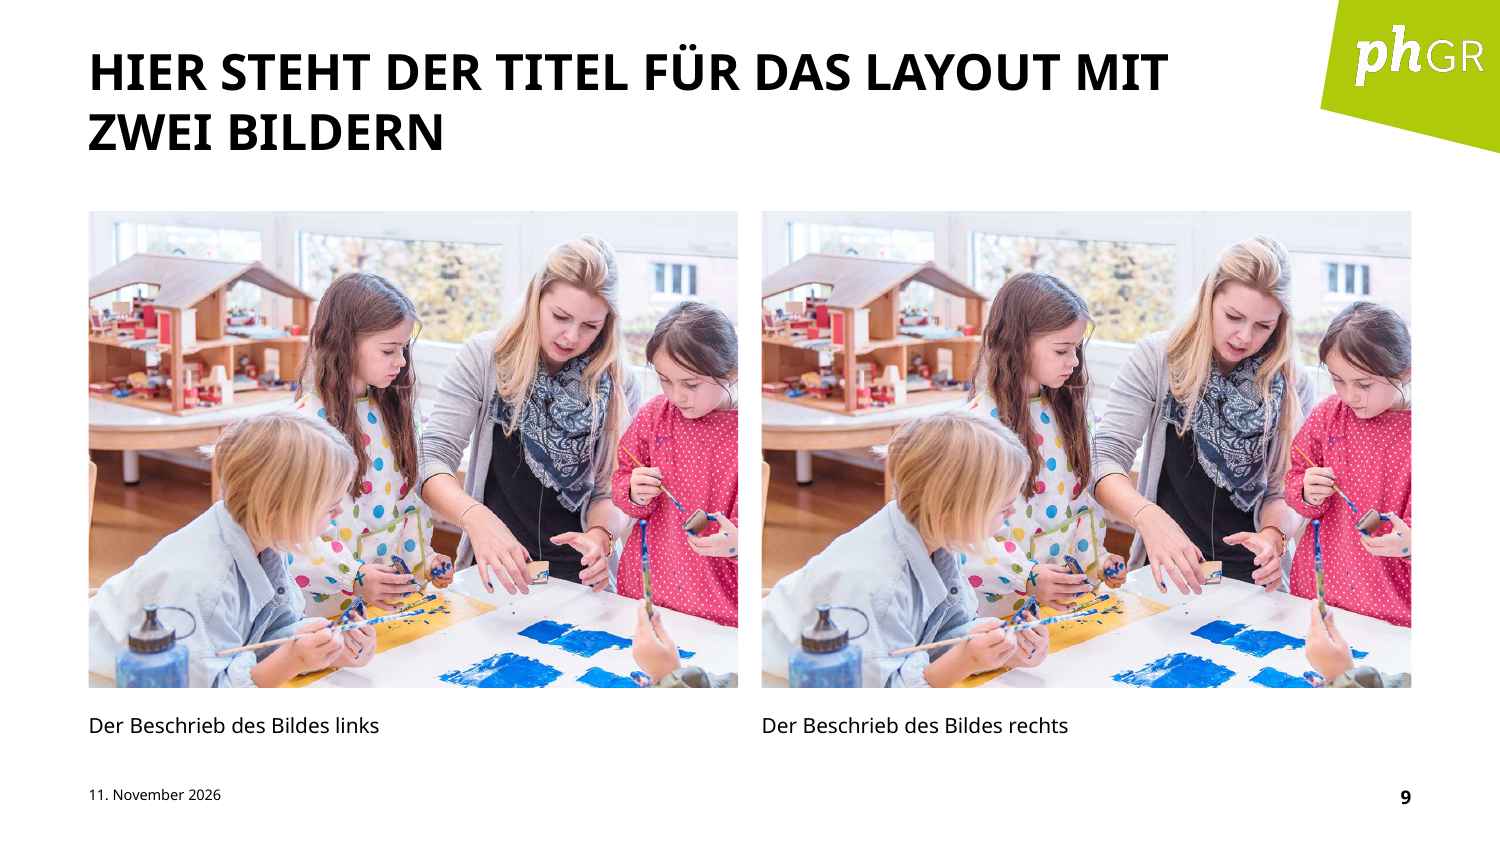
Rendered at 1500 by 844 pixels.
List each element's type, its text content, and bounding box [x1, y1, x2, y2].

slide_number 9 [1073, 785, 1412, 810]
picture [761, 211, 1412, 688]
list Der Beschrieb des Bildes rechts [761, 706, 1412, 739]
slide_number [88, 785, 427, 810]
list Der Beschrieb des Bildes links [88, 706, 739, 739]
picture [88, 211, 739, 688]
title Hier steht der Titel für das Layout mit zwei bildern [88, 40, 1261, 154]
picture [1355, 25, 1484, 86]
